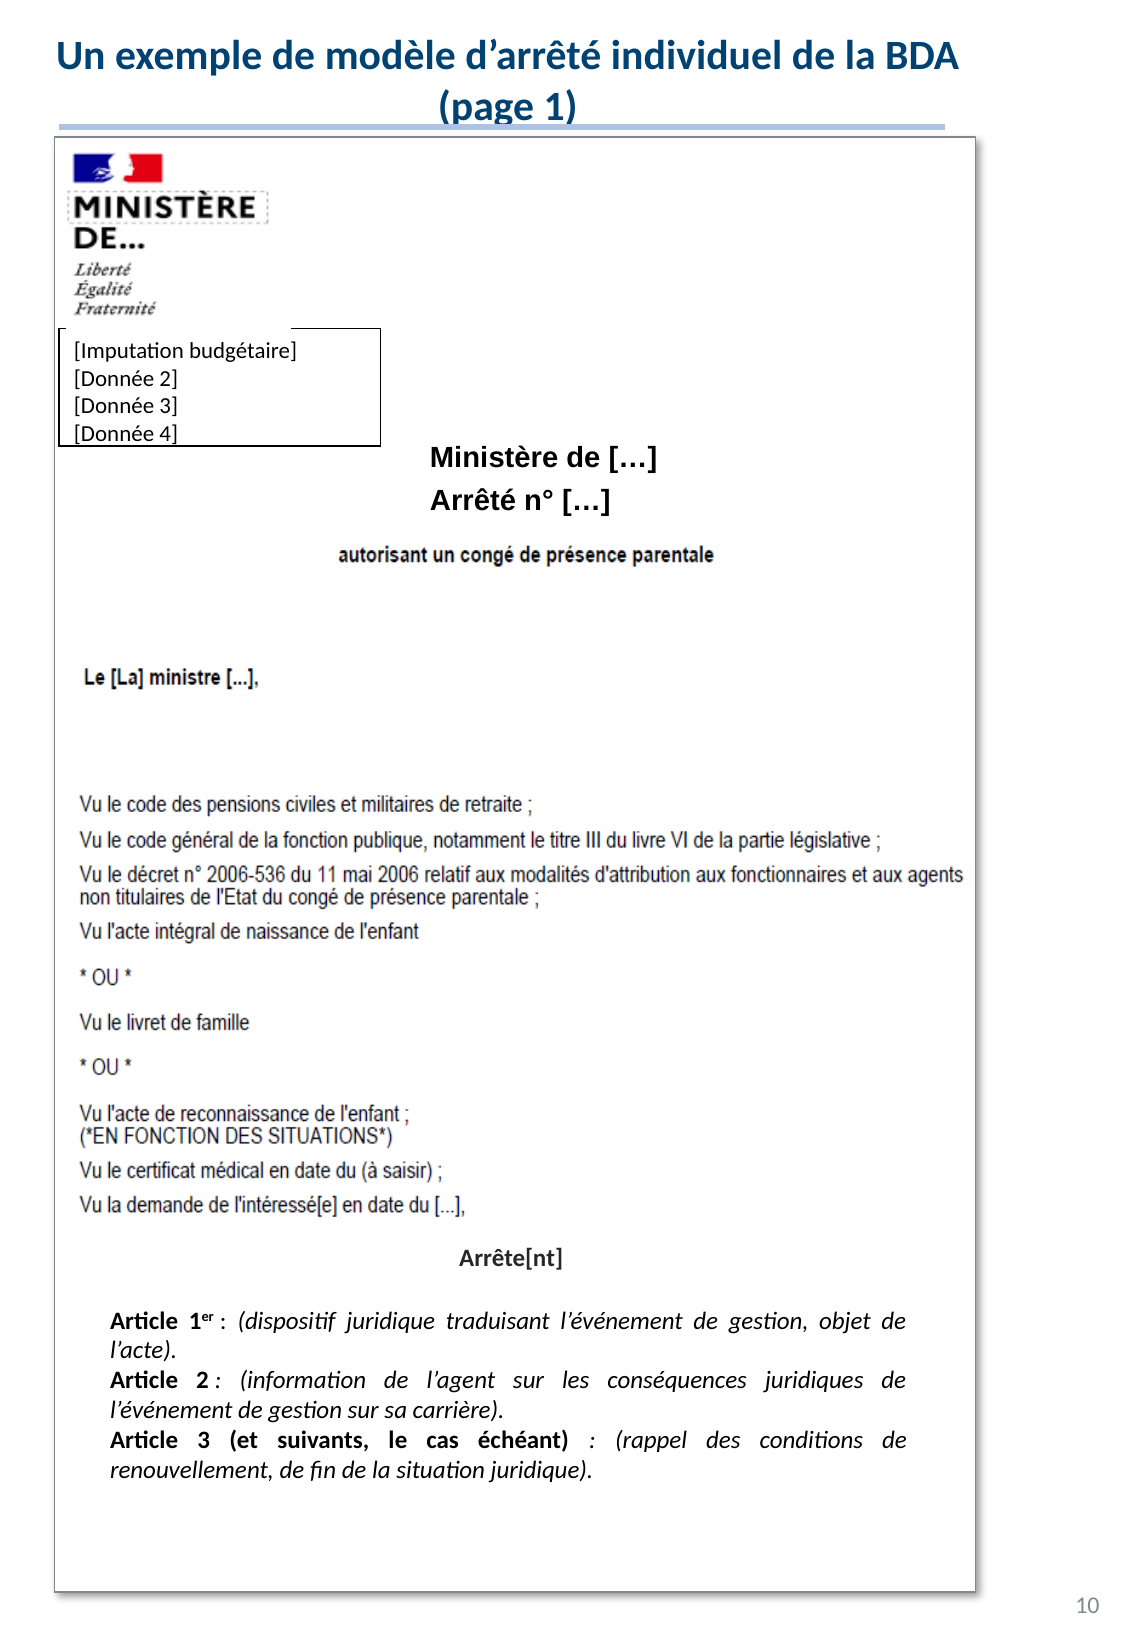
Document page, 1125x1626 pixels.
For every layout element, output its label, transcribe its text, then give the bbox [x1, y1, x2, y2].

slide_number 10 [852, 1590, 1115, 1619]
text_box [Imputation budgétaire] [Donnée 2] [Donnée 3] [Donnée 4] [58, 328, 381, 447]
picture [65, 141, 291, 329]
text_box Article 1er : (dispositif juridique traduisant l’événement de gestion, objet de l’acte). Article 2 : (information de l’agent sur les conséquences juridiques de l’événement de gestion sur sa carrière). Article 3 (et suivants, le cas échéant) : (rappel des conditions de renouvellement, de fin de la situation juridique). [95, 1296, 923, 1492]
text_box Un exemple de modèle d’arrêté individuel de la BDA (page 1) [54, 20, 976, 136]
text_box Arrêté n° […] [415, 478, 708, 527]
text_box Ministère de […] [415, 434, 708, 478]
picture [58, 528, 972, 1238]
text_box Arrête[nt] [444, 1246, 622, 1280]
text_box [52, 135, 978, 1594]
